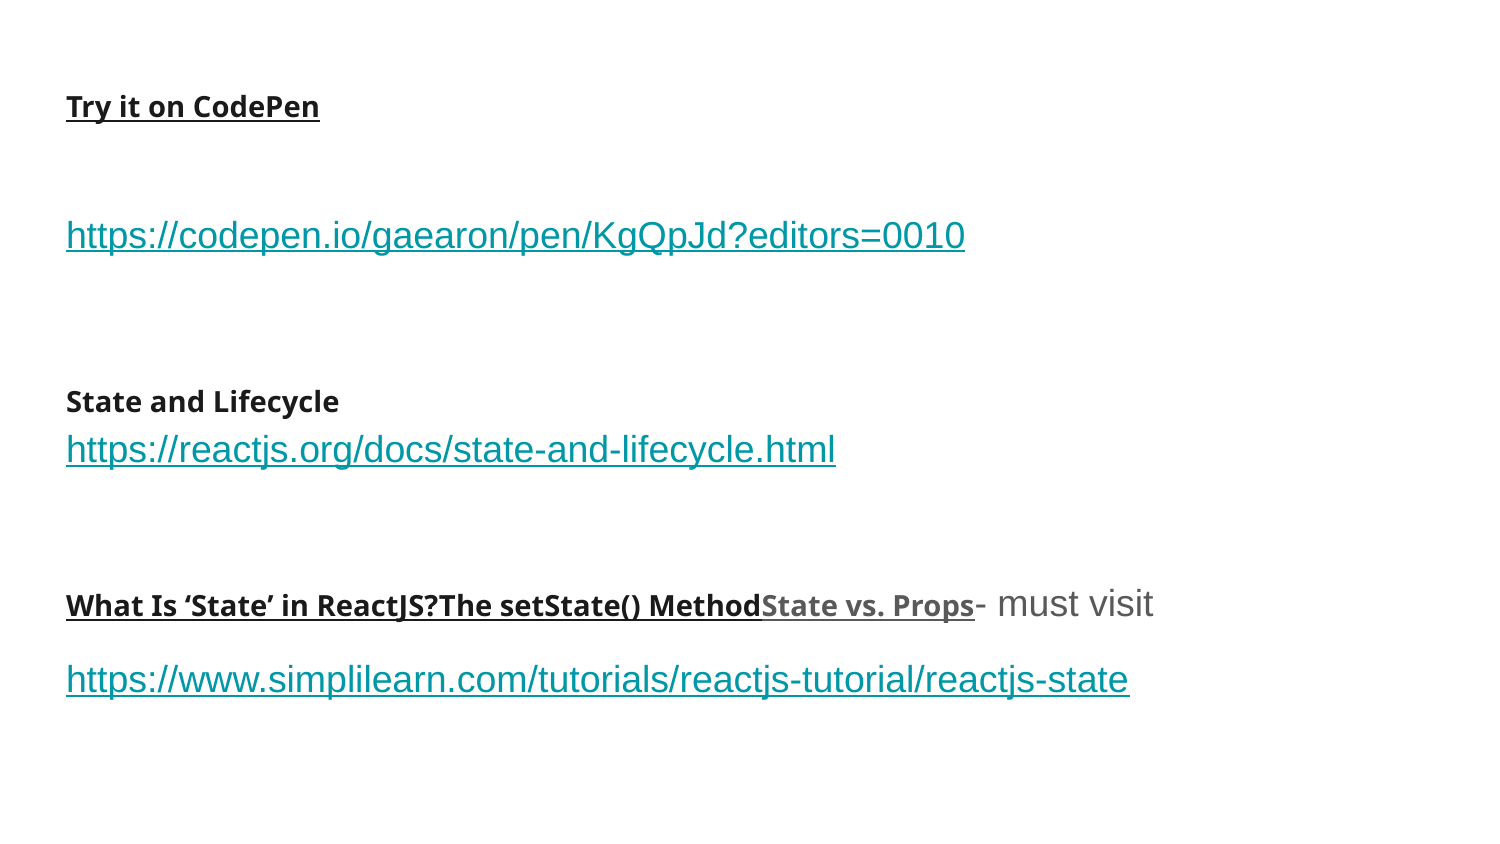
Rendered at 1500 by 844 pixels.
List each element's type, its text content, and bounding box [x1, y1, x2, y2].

title Try it on CodePen [51, 72, 1449, 167]
list https://codepen.io/gaearon/pen/KgQpJd?editors=0010 State and Lifecycle https://reactjs.org/docs/state-and-lifecycle.html What Is ‘State’ in ReactJS?The setState() MethodState vs. Props- must visit https://www.simplilearn.com/tutorials/reactjs-tutorial/reactjs-state [51, 189, 1449, 750]
